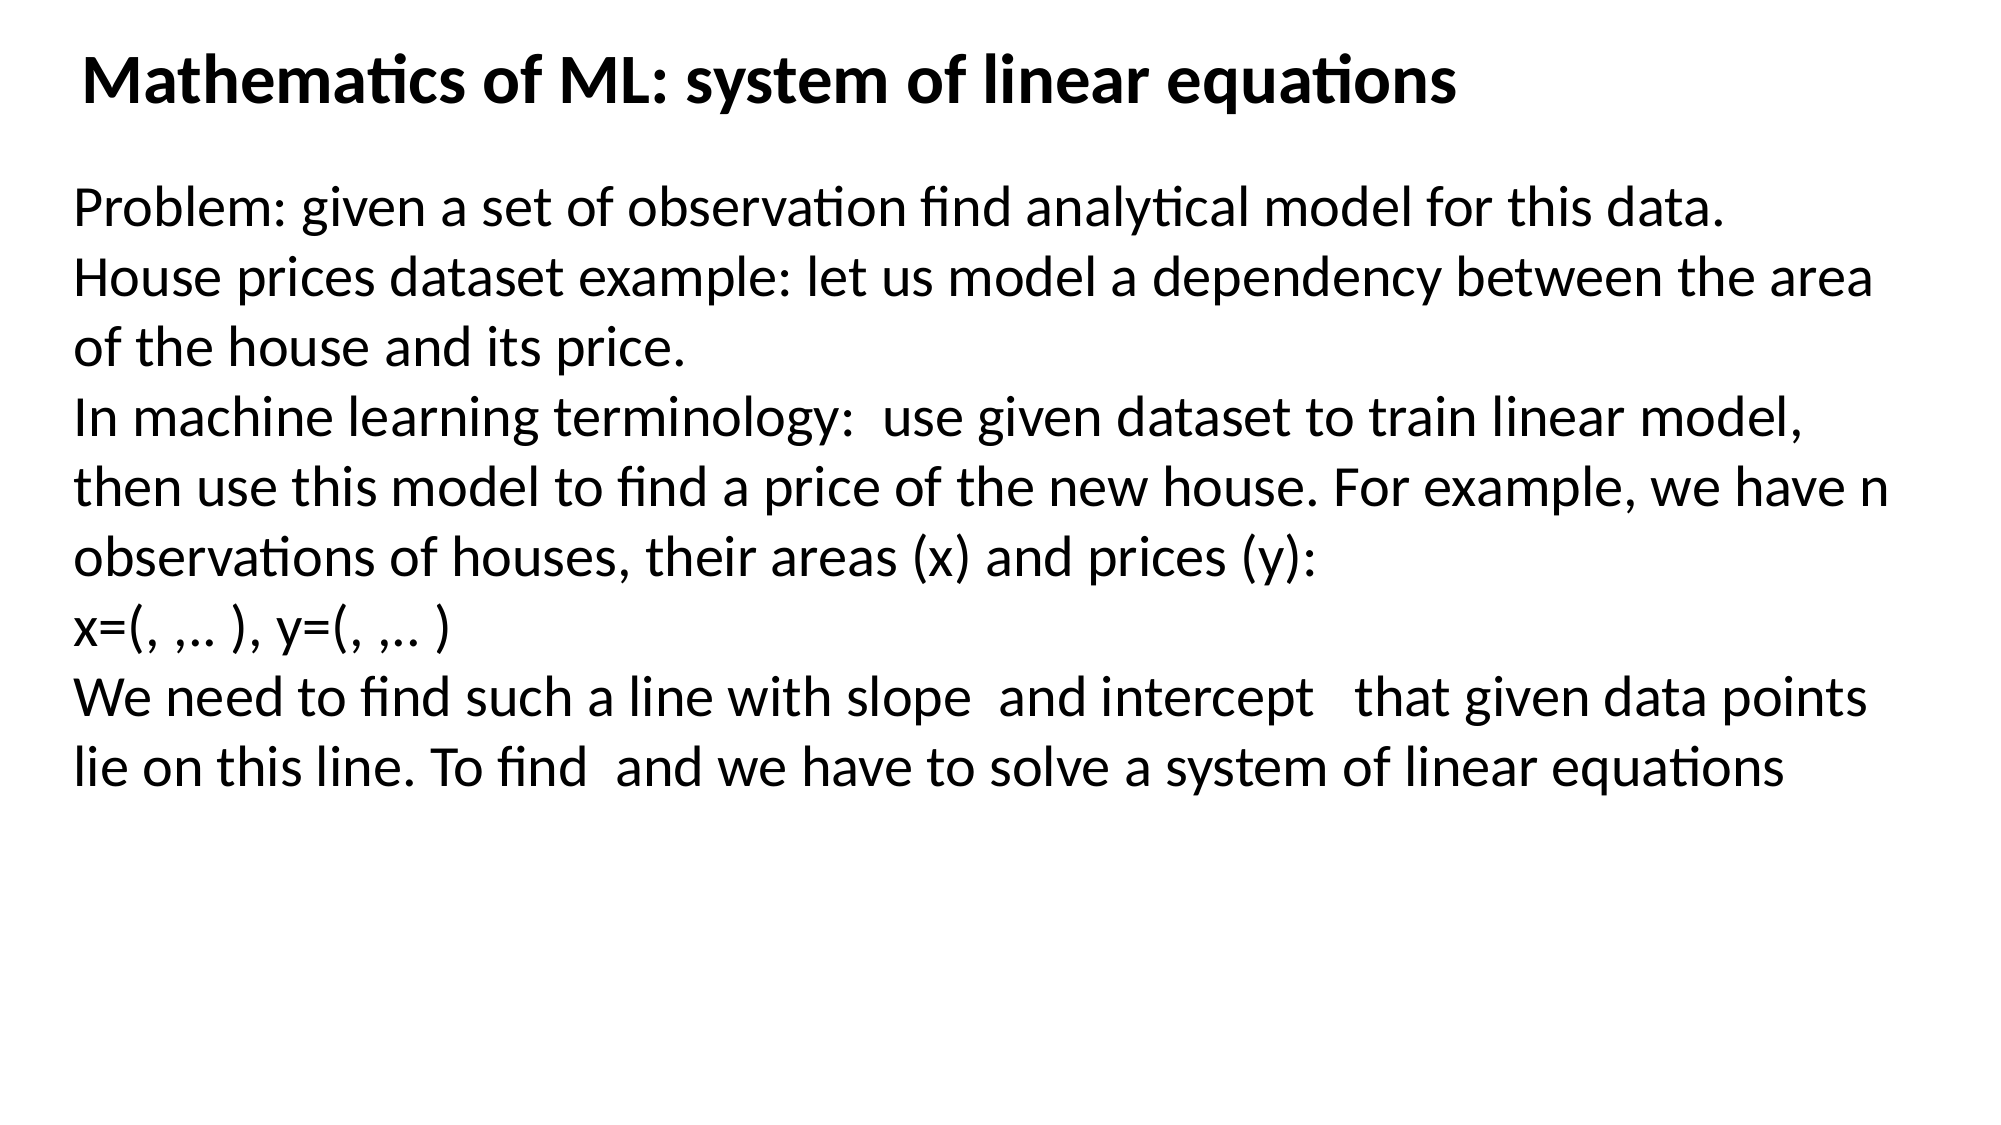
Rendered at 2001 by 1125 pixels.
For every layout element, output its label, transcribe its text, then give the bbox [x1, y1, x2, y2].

text_box Mathematics of ML: system of linear equations [66, 25, 1475, 126]
text_box [204, 160, 1753, 303]
